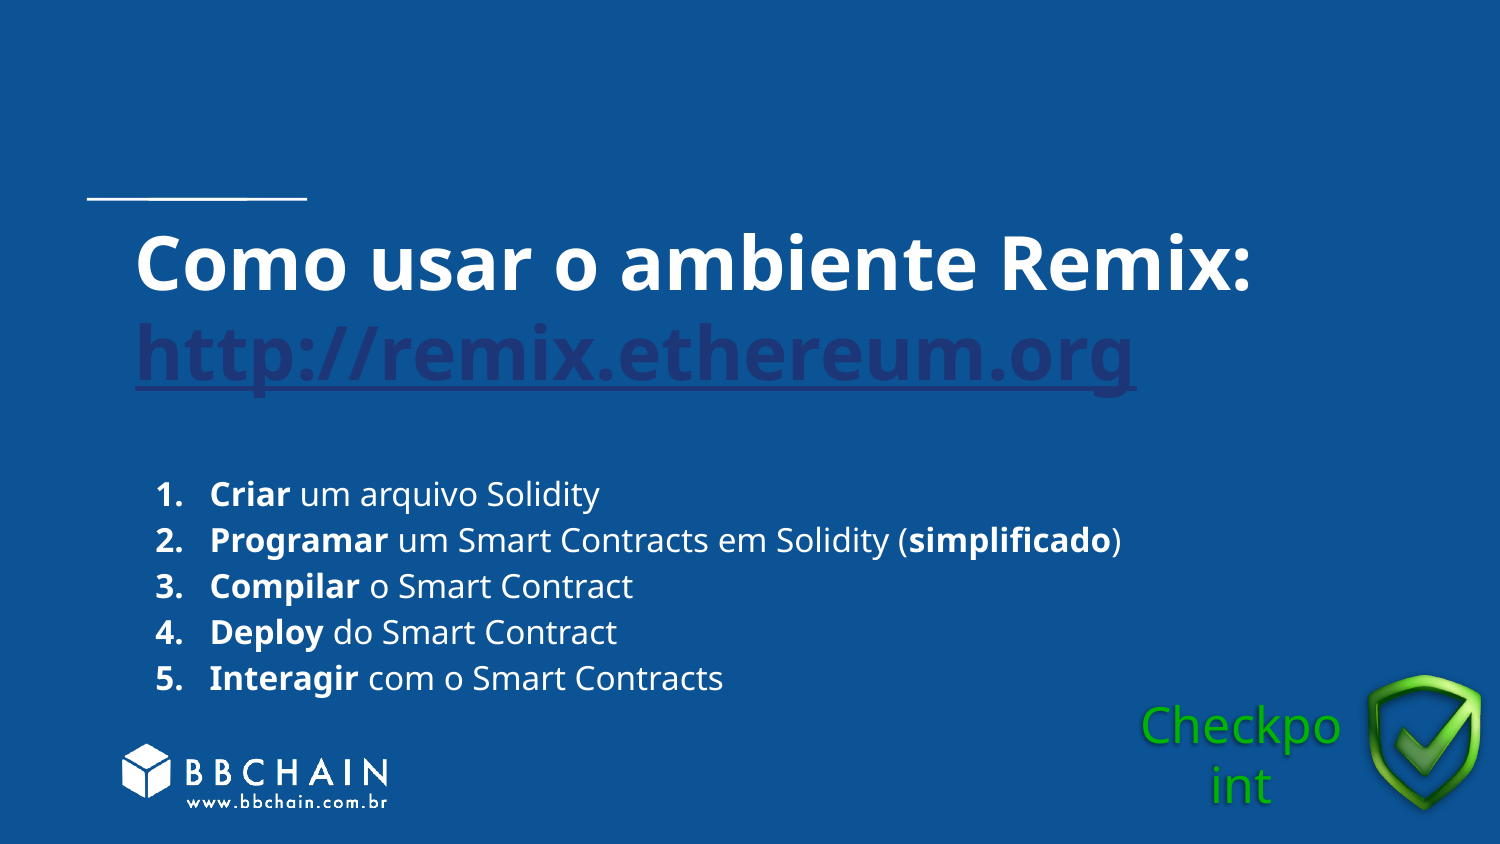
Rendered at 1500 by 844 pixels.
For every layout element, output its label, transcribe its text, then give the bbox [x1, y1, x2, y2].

picture [122, 743, 387, 808]
title Como usar o ambiente Remix: http://remix.ethereum.org Criar um arquivo Solidity Programar um Smart Contracts em Solidity (simplificado) Compilar o Smart Contract Deploy do Smart Contract Interagir com o Smart Contracts [119, 199, 1381, 741]
text_box Checkpoint [1120, 716, 1350, 790]
picture [1355, 675, 1492, 811]
